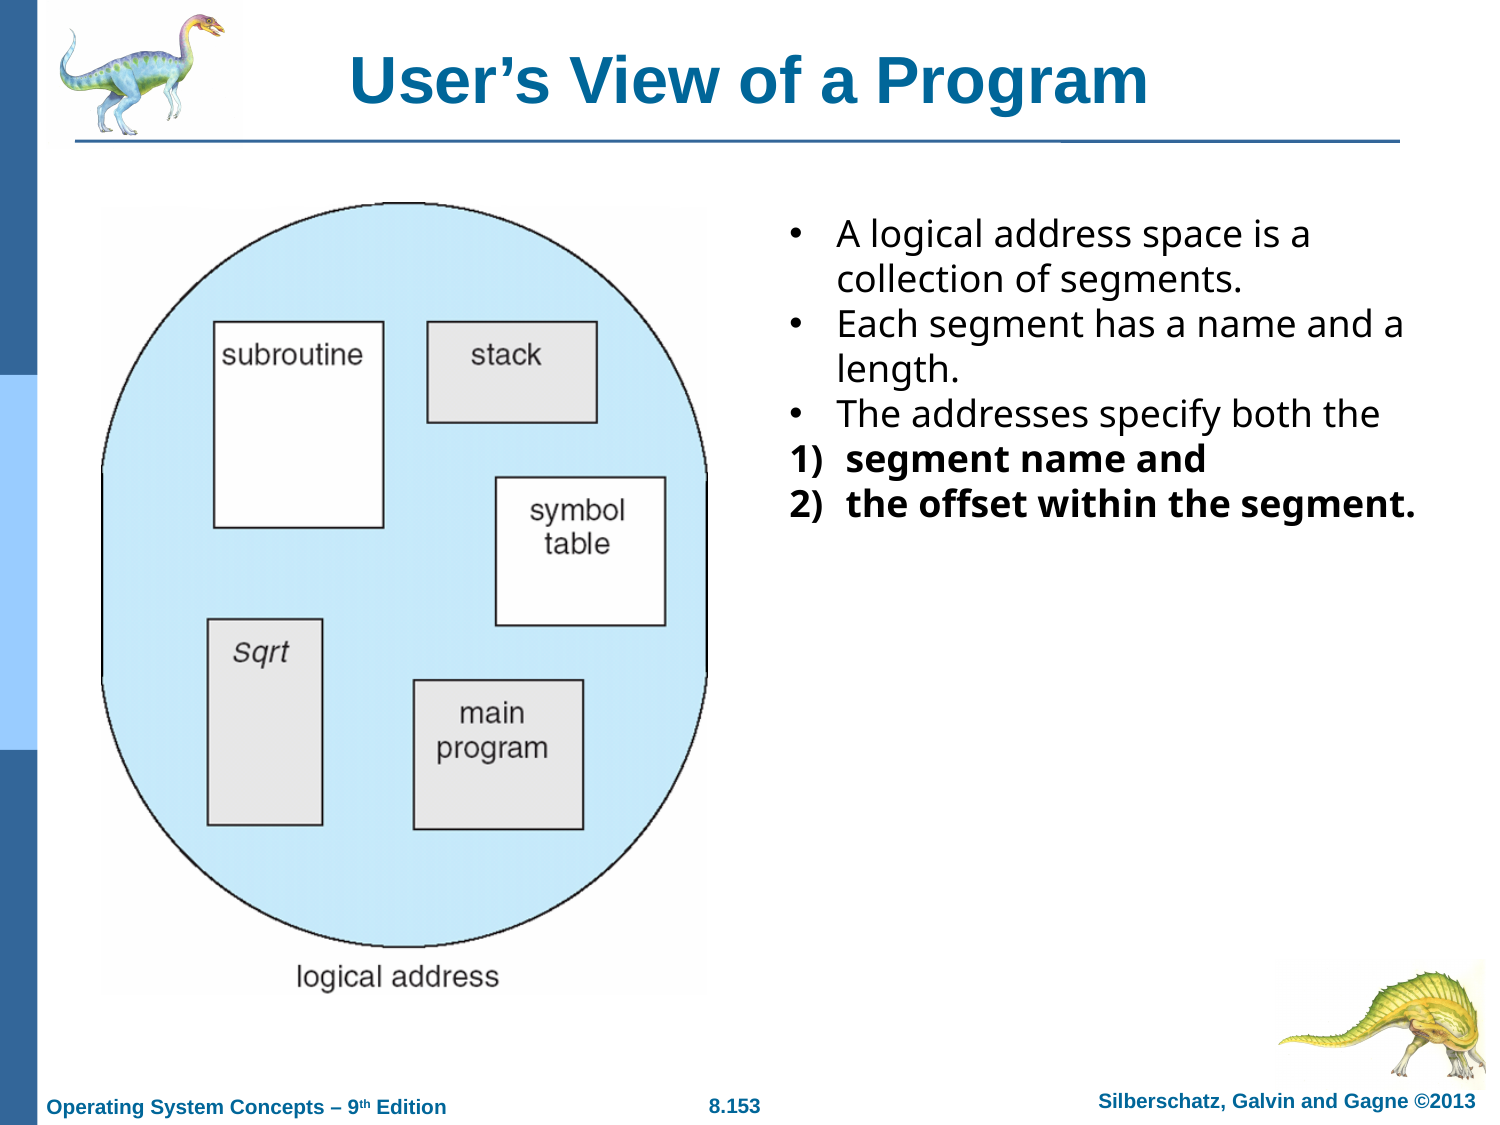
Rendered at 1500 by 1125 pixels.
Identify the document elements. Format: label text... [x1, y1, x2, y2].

text_box A logical address space is a collection of segments. Each segment has a name and a length. The addresses specify both the segment name and the offset within the segment. [774, 202, 1478, 532]
picture [46, 0, 243, 149]
picture [1275, 959, 1486, 1090]
picture [101, 202, 708, 997]
title User’s View of a Program [75, 29, 1425, 125]
